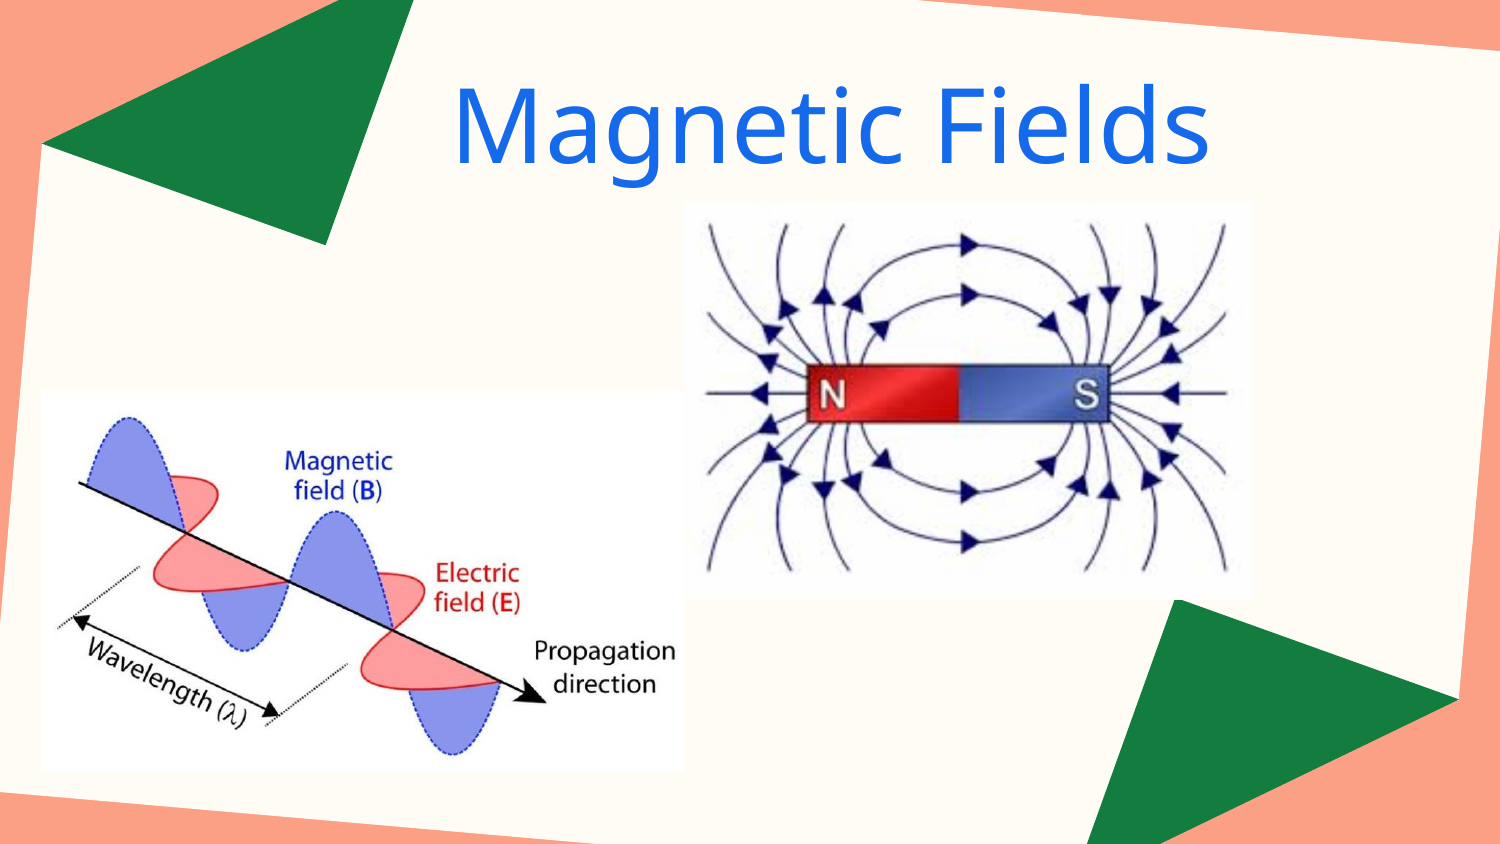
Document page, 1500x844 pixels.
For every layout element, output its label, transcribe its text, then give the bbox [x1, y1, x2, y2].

picture [41, 201, 1253, 771]
title Magnetic Fields [435, 58, 1337, 230]
